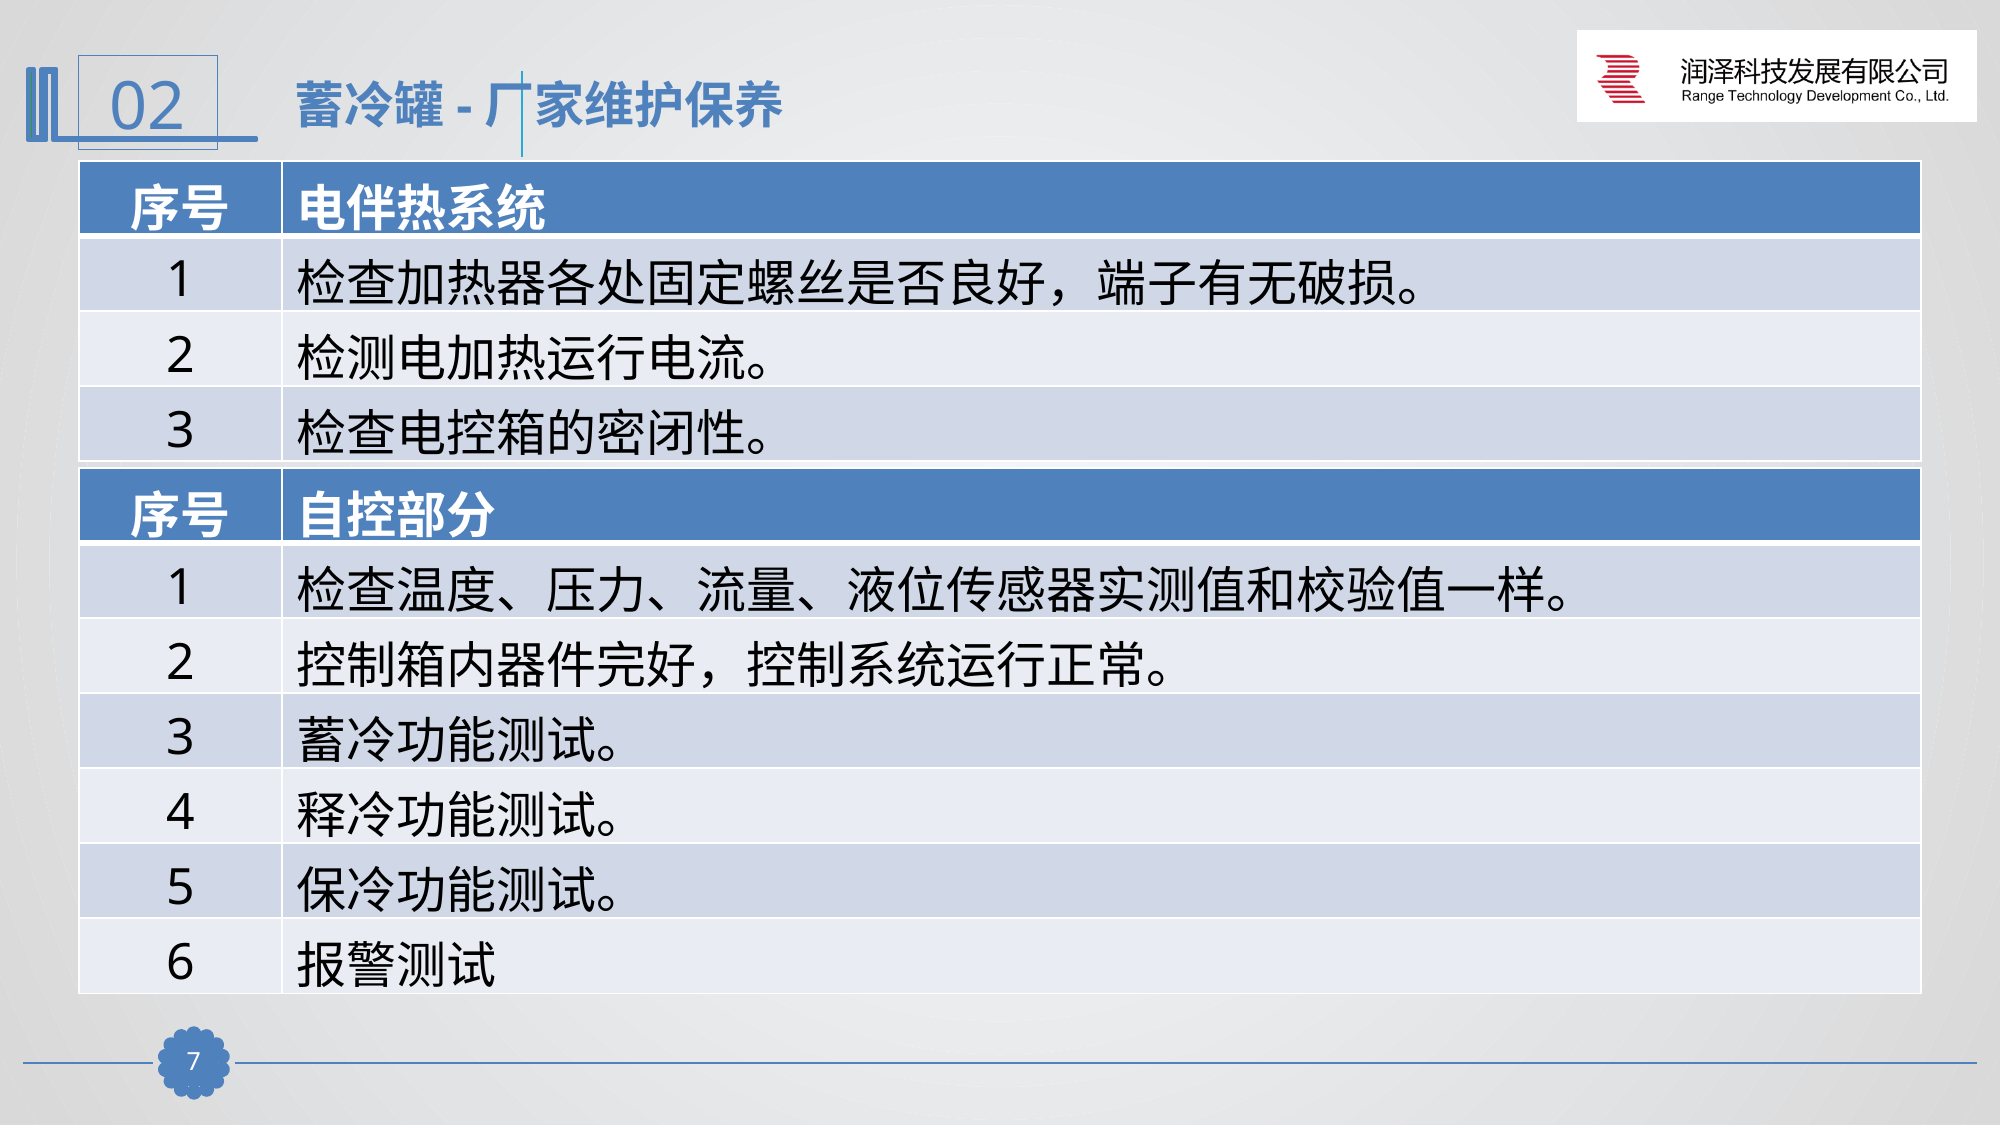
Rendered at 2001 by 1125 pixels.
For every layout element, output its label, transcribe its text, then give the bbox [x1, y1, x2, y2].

table_cell 2 [80, 619, 281, 692]
picture [1577, 30, 1977, 122]
table_cell 1 [80, 239, 281, 310]
table_header 序号 [80, 162, 281, 233]
table_cell 检查加热器各处固定螺丝是否良好，端子有无破损。 [283, 239, 1920, 310]
table_cell 检测电加热运行电流。 [283, 312, 1920, 385]
table_cell 蓄冷功能测试。 [283, 694, 1920, 767]
text_box 蓄冷罐-厂家维护保养 [279, 66, 1733, 142]
table_header 自控部分 [283, 469, 1920, 540]
table_header 序号 [80, 469, 281, 540]
table_cell 6 [80, 919, 281, 993]
slide_number 6 [169, 1039, 218, 1086]
table_cell 保冷功能测试。 [283, 844, 1920, 917]
table_cell 检查电控箱的密闭性。 [283, 387, 1920, 460]
table_cell 1 [80, 546, 281, 617]
table_cell 3 [80, 694, 281, 767]
table_cell 释冷功能测试。 [283, 769, 1920, 842]
table_cell 4 [80, 769, 281, 842]
table_cell 控制箱内器件完好，控制系统运行正常。 [283, 619, 1920, 692]
table_cell 2 [80, 312, 281, 385]
table_header 电伴热系统 [283, 162, 1920, 233]
table_cell 检查温度、压力、流量、液位传感器实测值和校验值一样。 [283, 546, 1920, 617]
table_cell 5 [80, 844, 281, 917]
table_cell 3 [80, 387, 281, 460]
table_cell 报警测试 [283, 919, 1920, 993]
